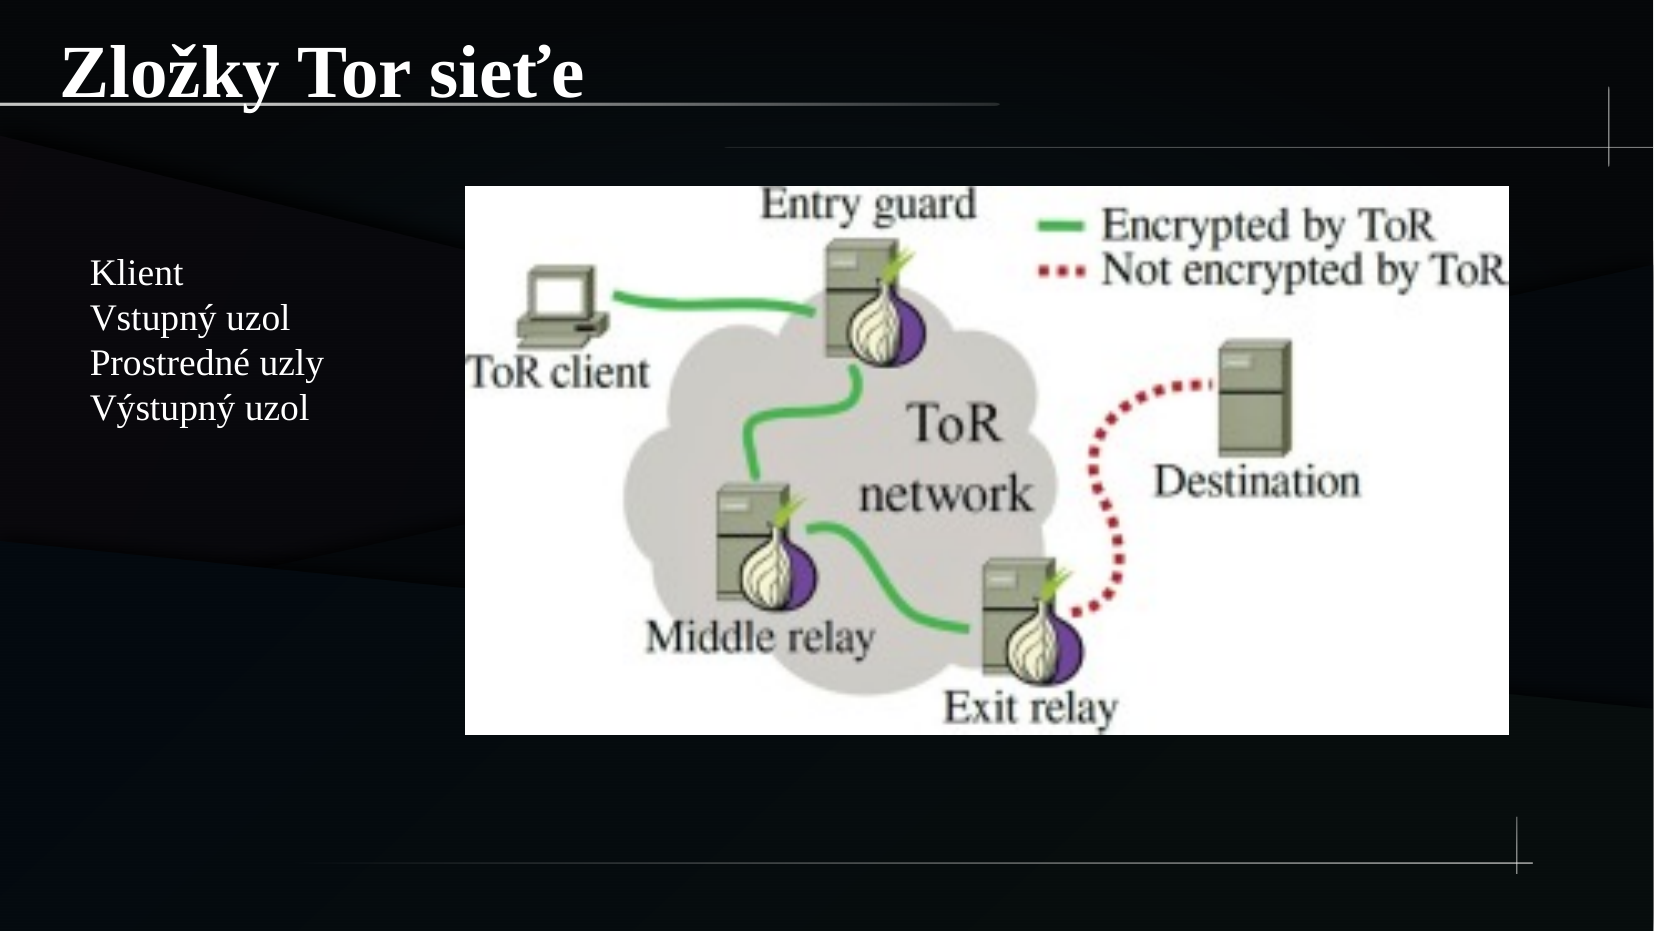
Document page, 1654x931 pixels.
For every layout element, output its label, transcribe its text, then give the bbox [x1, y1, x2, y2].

text_box [23, 11, 1589, 118]
picture [0, 0, 1654, 931]
text_box Klient Vstupný uzol Prostredné uzly Výstupný uzol [74, 240, 459, 480]
text_box Zložky Tor sieťe [44, 14, 1620, 120]
text_box [82, 217, 1571, 757]
